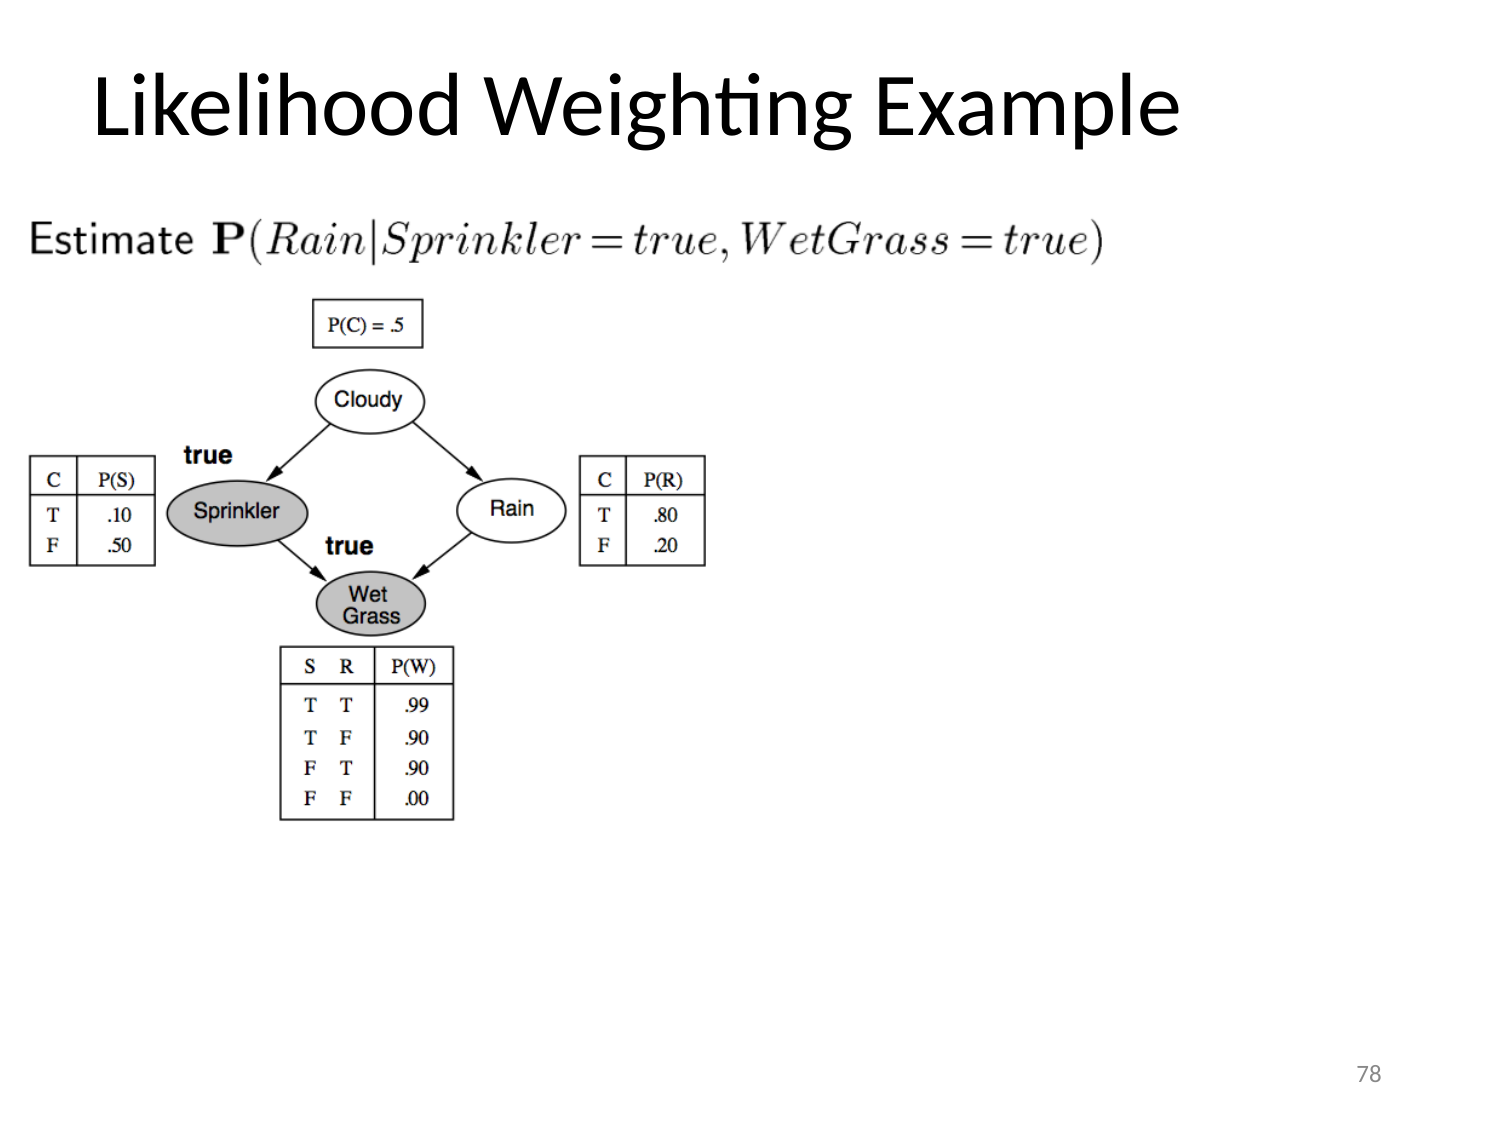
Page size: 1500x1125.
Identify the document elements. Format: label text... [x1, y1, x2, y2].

title Likelihood Weighting Example [77, 50, 1450, 163]
picture [24, 212, 1114, 838]
slide_number ‹#› [1059, 1042, 1397, 1103]
